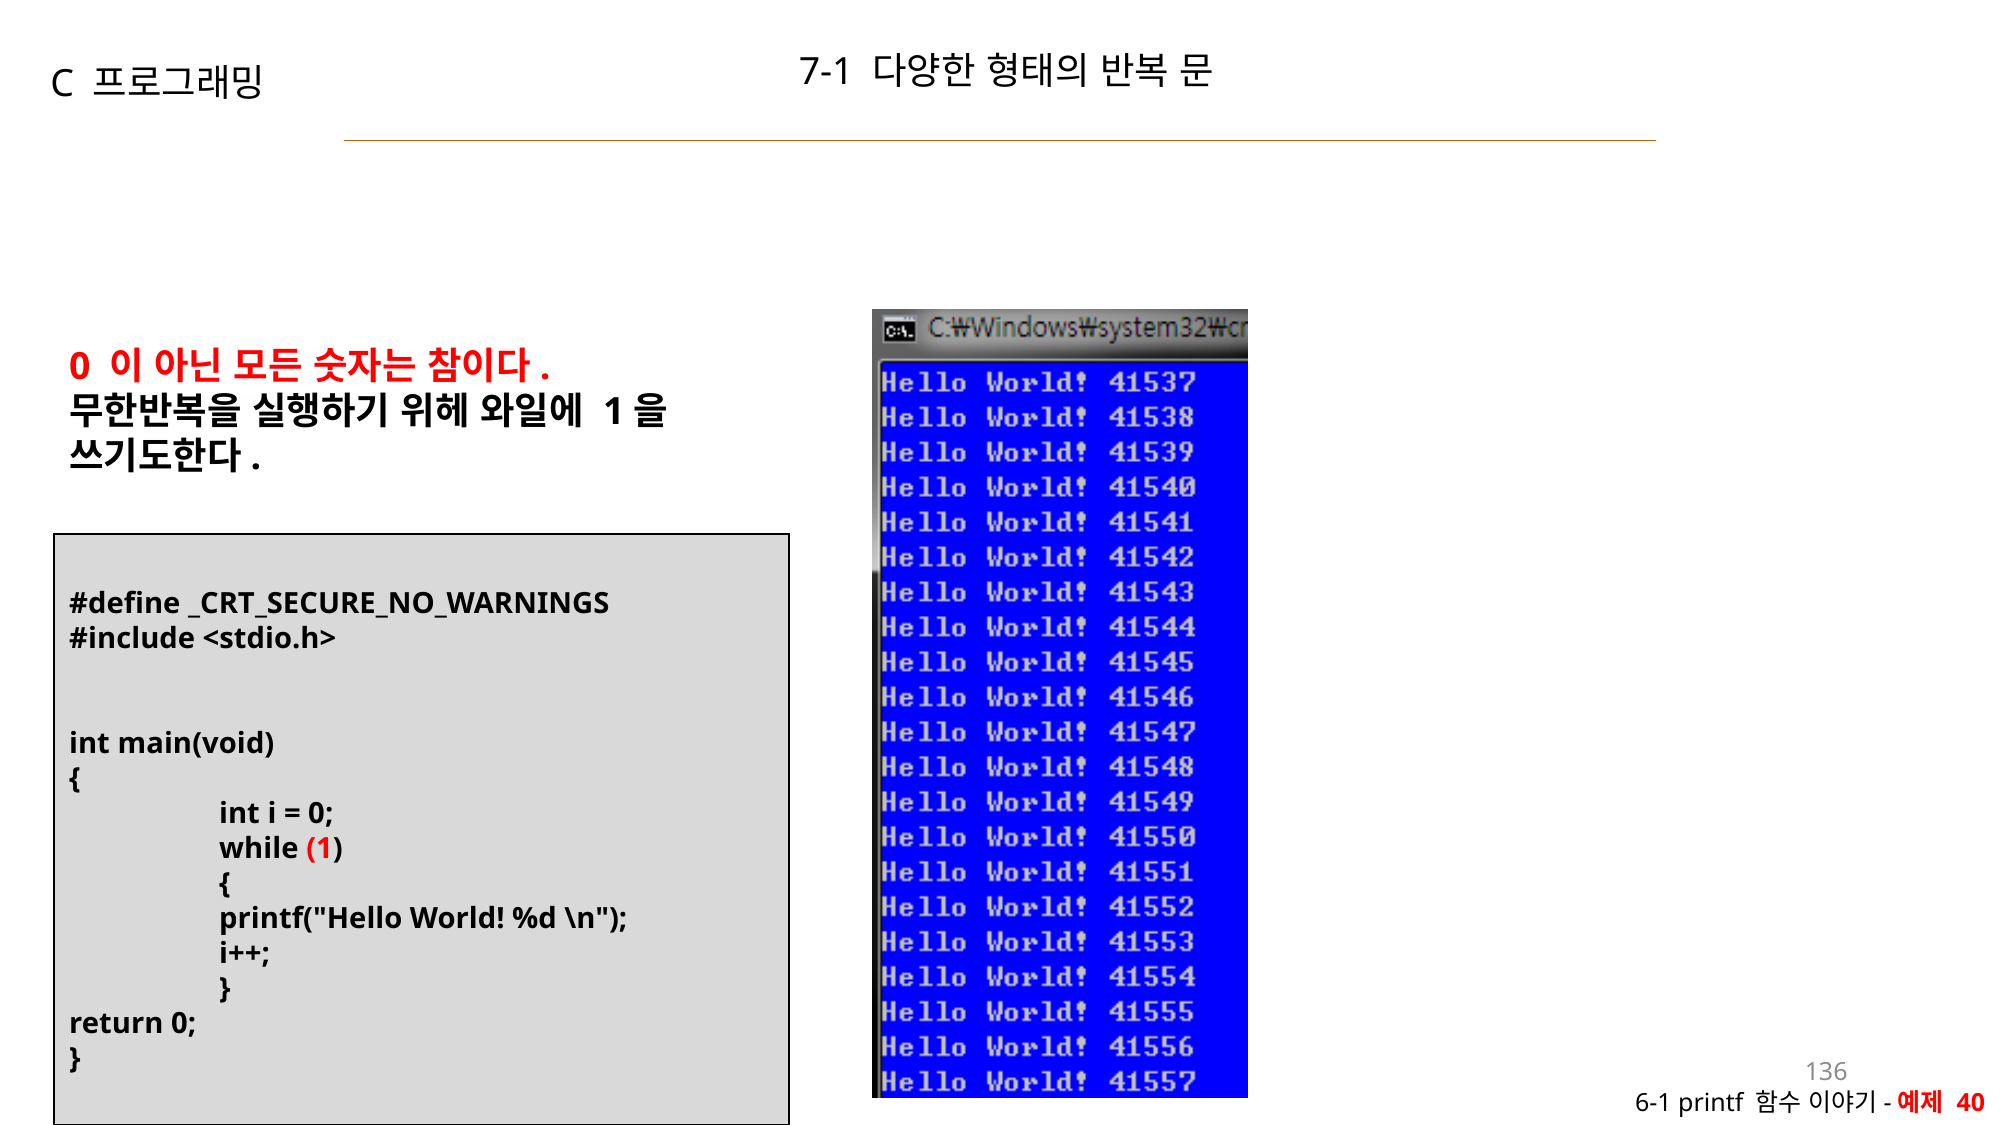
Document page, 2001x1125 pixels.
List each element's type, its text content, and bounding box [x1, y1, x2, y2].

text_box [29, 40, 1656, 141]
text_box 6-1 printf 함수 이야기-예제 40 [1323, 1079, 2000, 1125]
text_box #define _CRT_SECURE_NO_WARNINGS #include <stdio.h> int main(void) { int i = 0; while (1) { printf("Hello World! %d \n"); i++; } return 0; } [53, 533, 790, 1125]
text_box 0 이 아닌 모든 숫자는 참이다. 무한반복을 실행하기 위헤 와일에 1을 쓰기도한다. [54, 334, 790, 485]
slide_number 136 [1412, 1042, 1863, 1079]
picture [872, 309, 1248, 1098]
